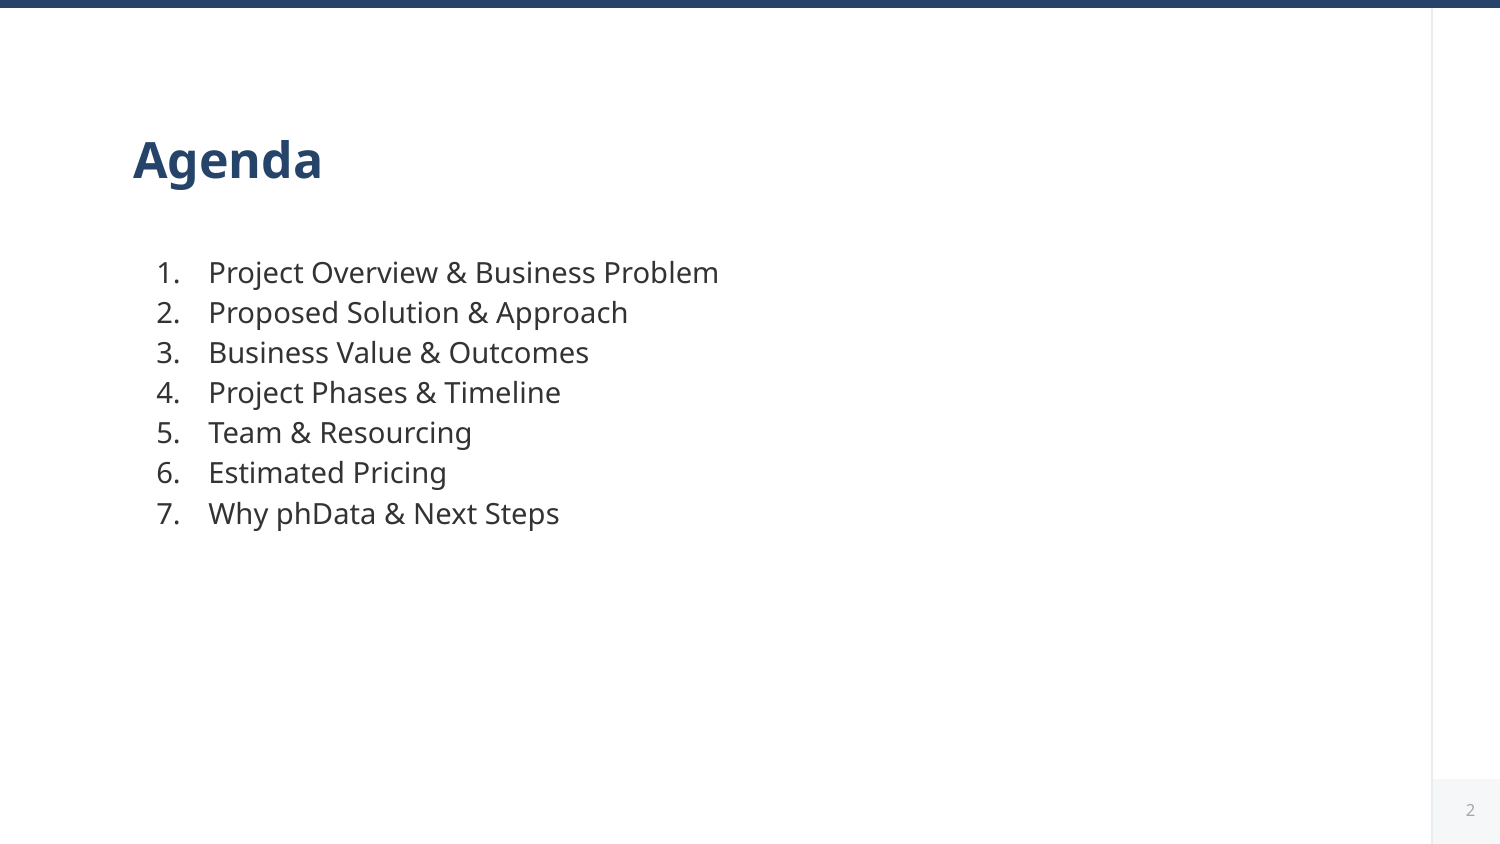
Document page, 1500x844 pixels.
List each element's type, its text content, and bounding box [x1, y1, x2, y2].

title Agenda [118, 113, 1432, 205]
slide_number 2 [1400, 779, 1491, 844]
list Project Overview & Business Problem Proposed Solution & Approach Business Value & Outcomes Project Phases & Timeline Team & Resourcing Estimated Pricing Why phData & Next Steps [118, 233, 1233, 603]
